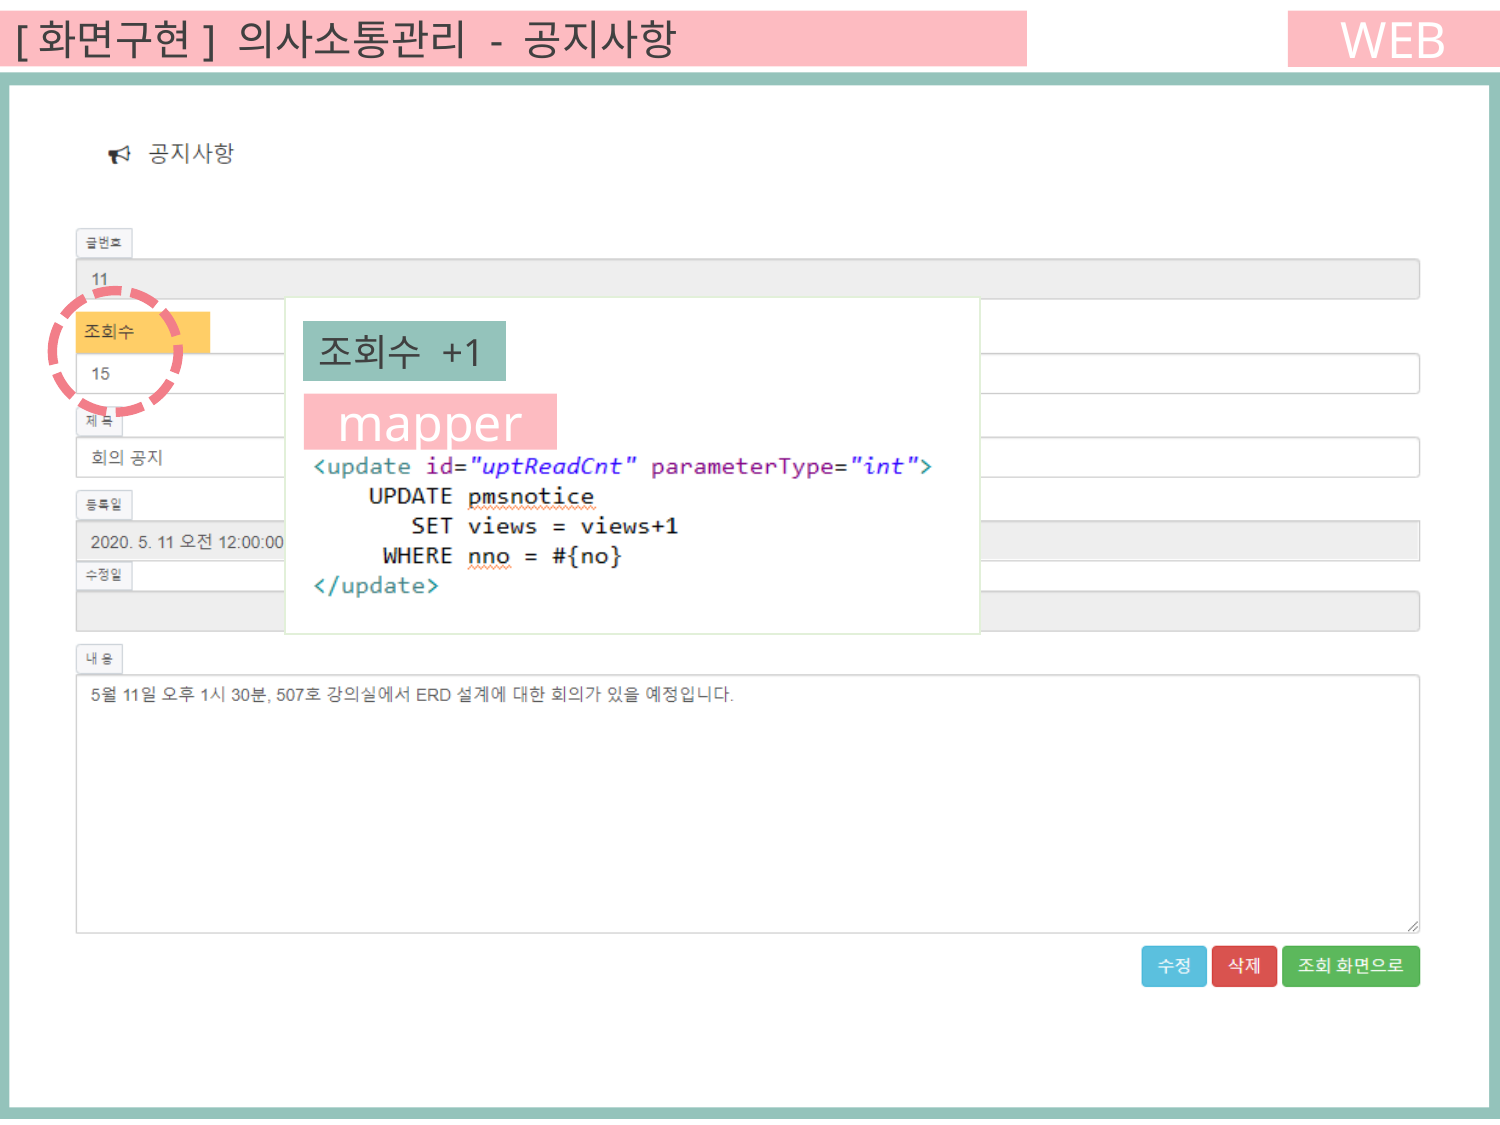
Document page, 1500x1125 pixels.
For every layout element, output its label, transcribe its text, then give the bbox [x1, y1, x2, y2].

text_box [0, 72, 1500, 1119]
text_box [화면구현] 의사소통관리 - 공지사항 [0, 10, 1028, 67]
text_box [52, 290, 980, 634]
picture [71, 136, 1430, 998]
text_box WEB [1287, 10, 1500, 68]
